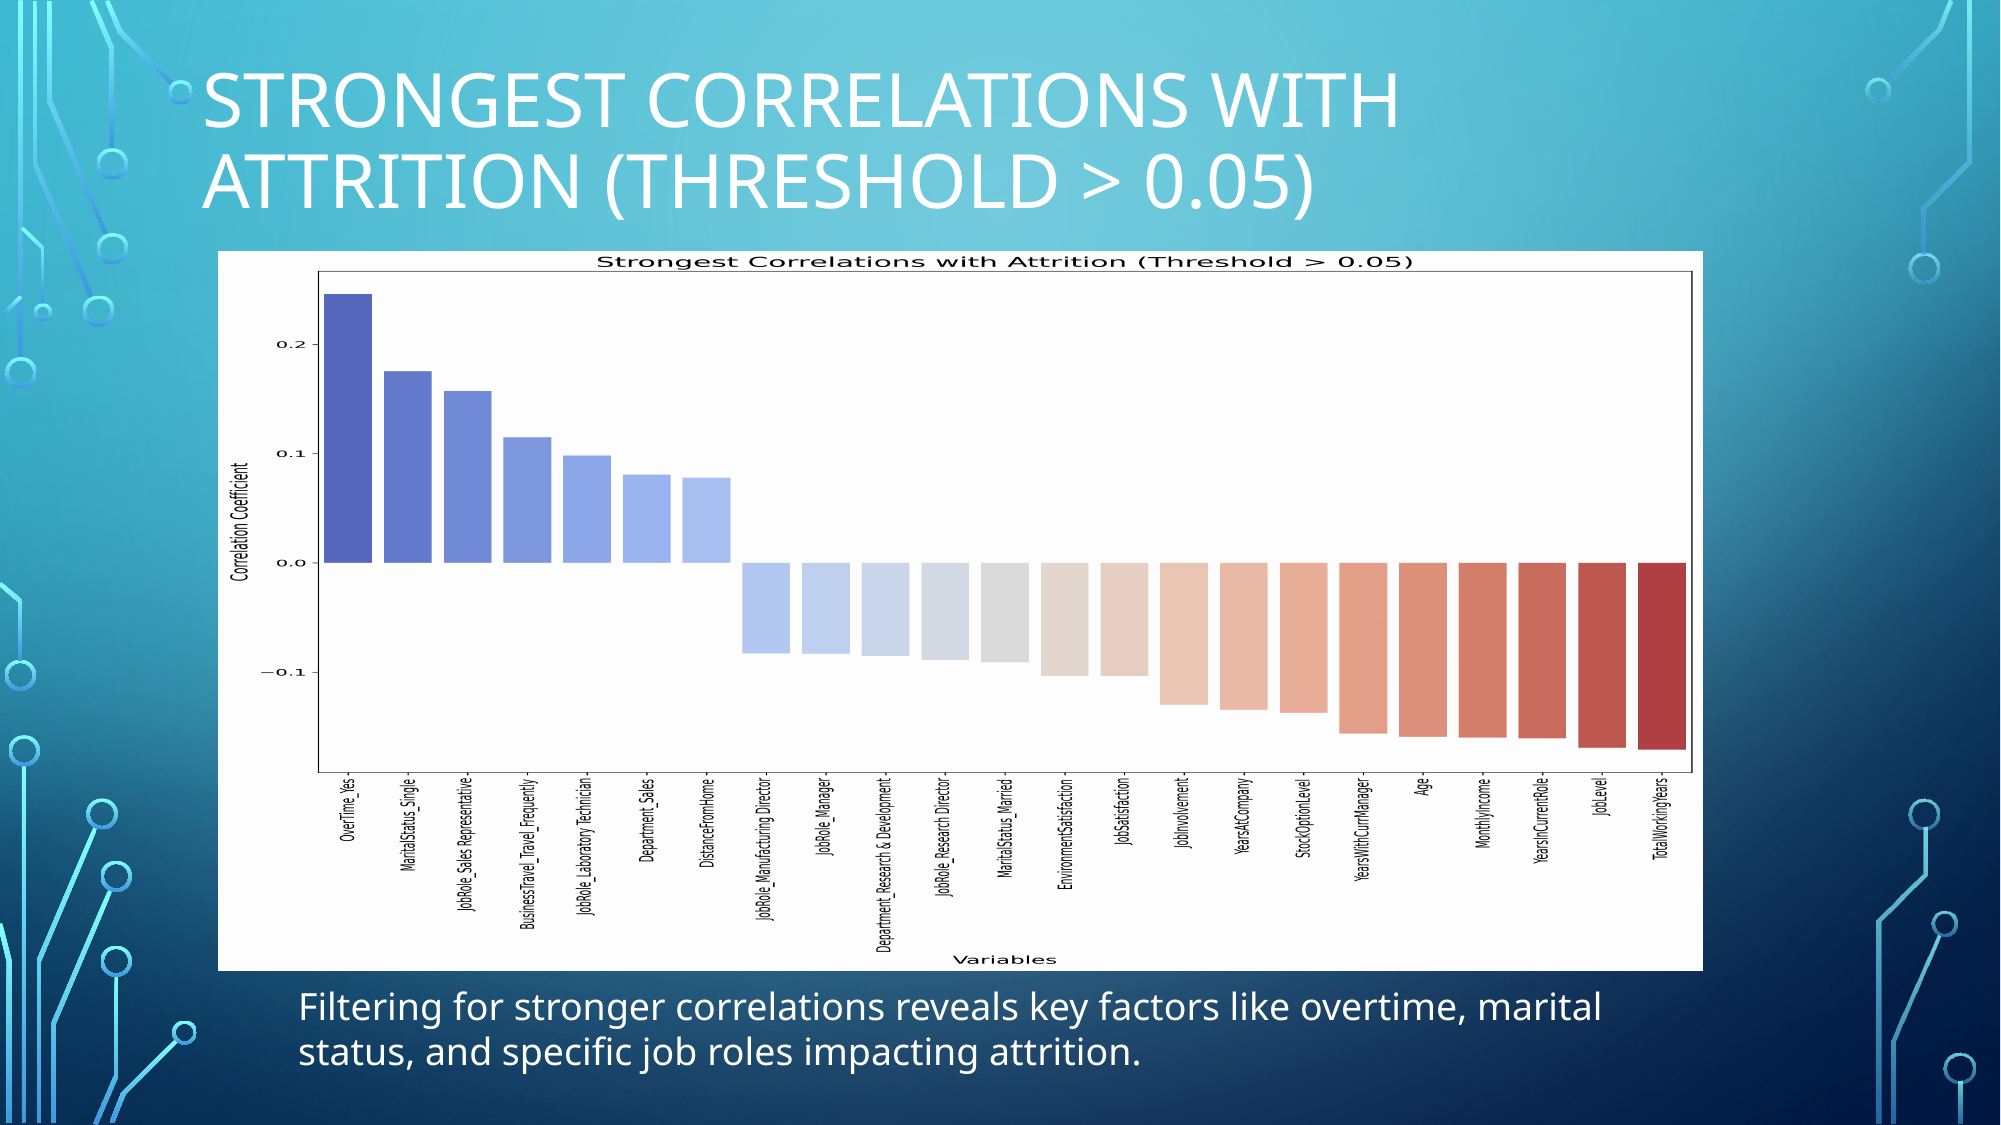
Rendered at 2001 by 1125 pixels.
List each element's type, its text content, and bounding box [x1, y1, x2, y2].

title Strongest Correlations with Attrition (Threshold > 0.05) [187, 22, 1816, 265]
text_box Filtering for stronger correlations reveals key factors like overtime, marital status, and specific job roles impacting attrition. [283, 975, 1703, 1081]
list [218, 250, 1703, 971]
